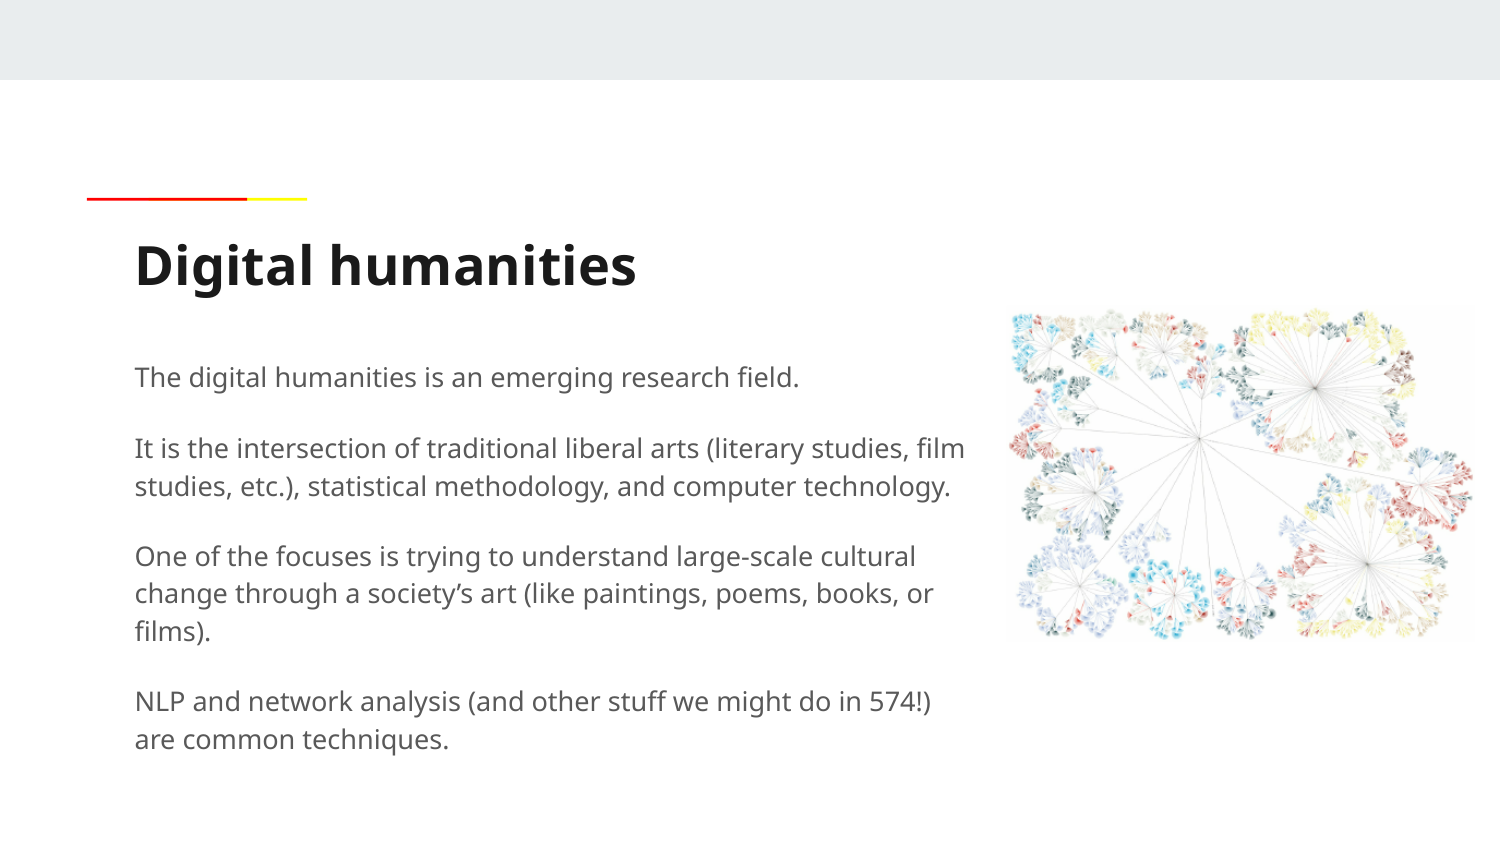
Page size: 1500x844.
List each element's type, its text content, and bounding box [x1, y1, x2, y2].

title Digital humanities [119, 216, 1381, 305]
picture [1006, 303, 1476, 643]
list The digital humanities is an emerging research field. It is the intersection of traditional liberal arts (literary studies, film studies, etc.), statistical methodology, and computer technology. One of the focuses is trying to understand large-scale cultural change through a society’s art (like paintings, poems, books, or films). NLP and network analysis (and other stuff we might do in 574!) are common techniques. [119, 341, 982, 712]
